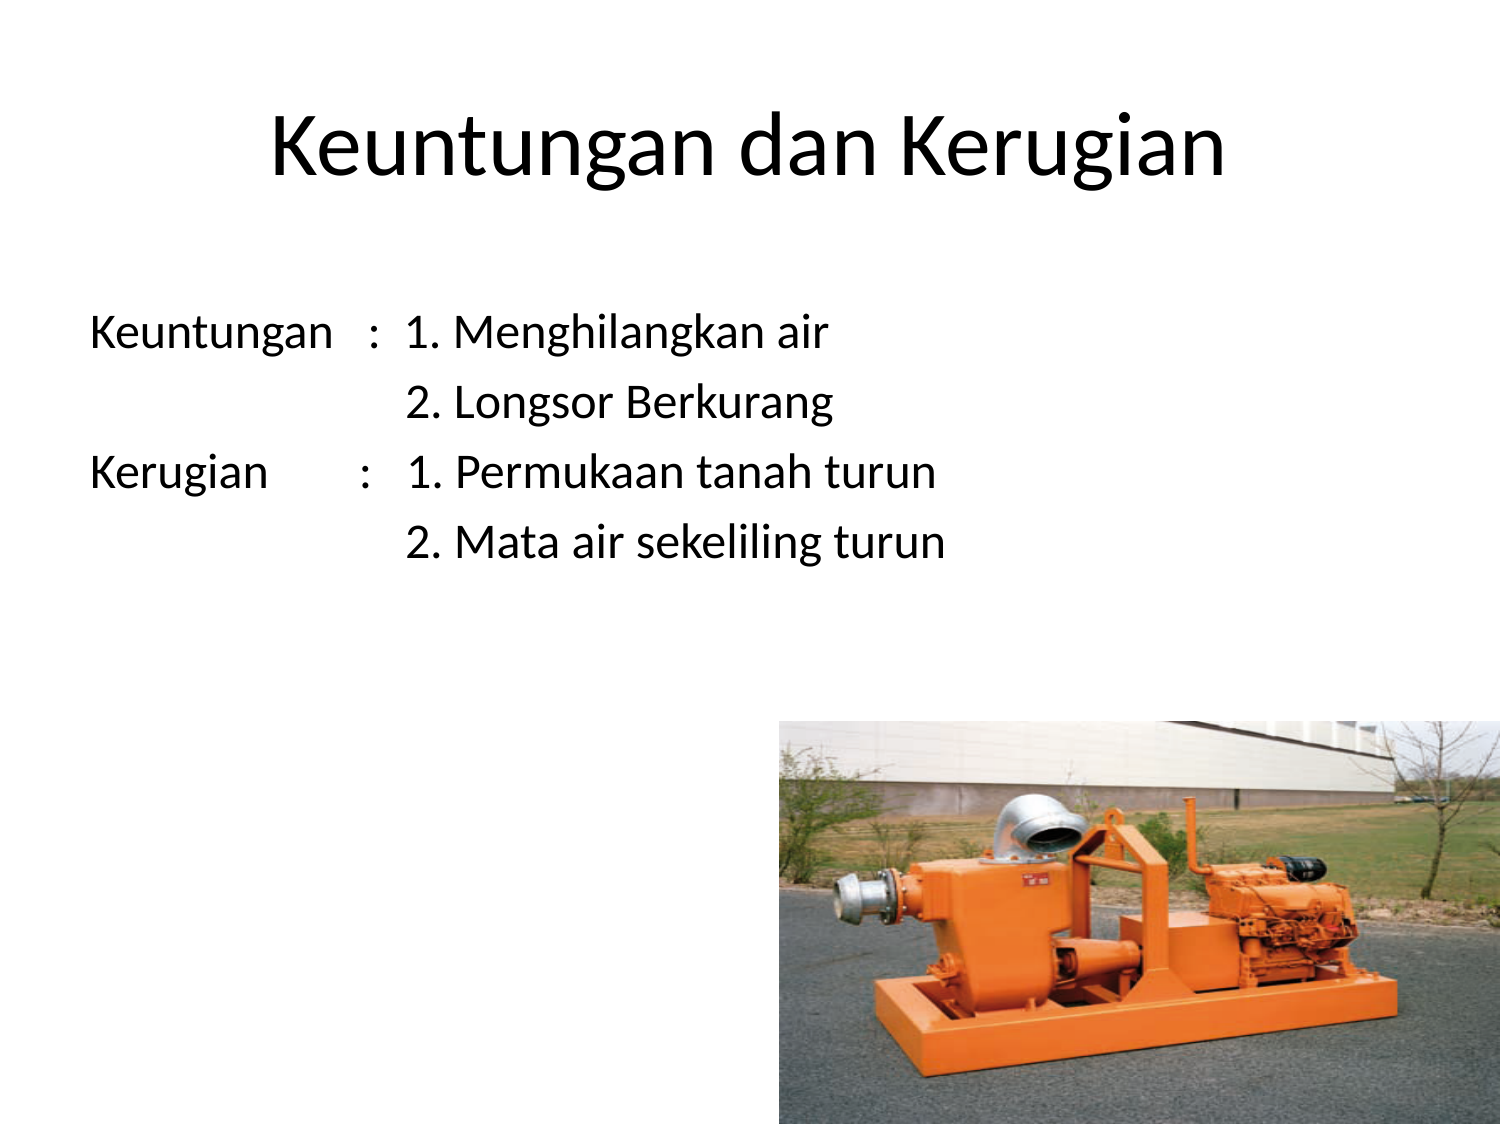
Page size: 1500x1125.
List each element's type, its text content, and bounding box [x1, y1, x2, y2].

title Keuntungan dan Kerugian [74, 44, 1426, 233]
list Keuntungan : 1. Menghilangkan air 2. Longsor Berkurang Kerugian : 1. Permukaan tanah turun 2. Mata air sekeliling turun [74, 290, 1438, 899]
picture [779, 720, 1500, 1124]
